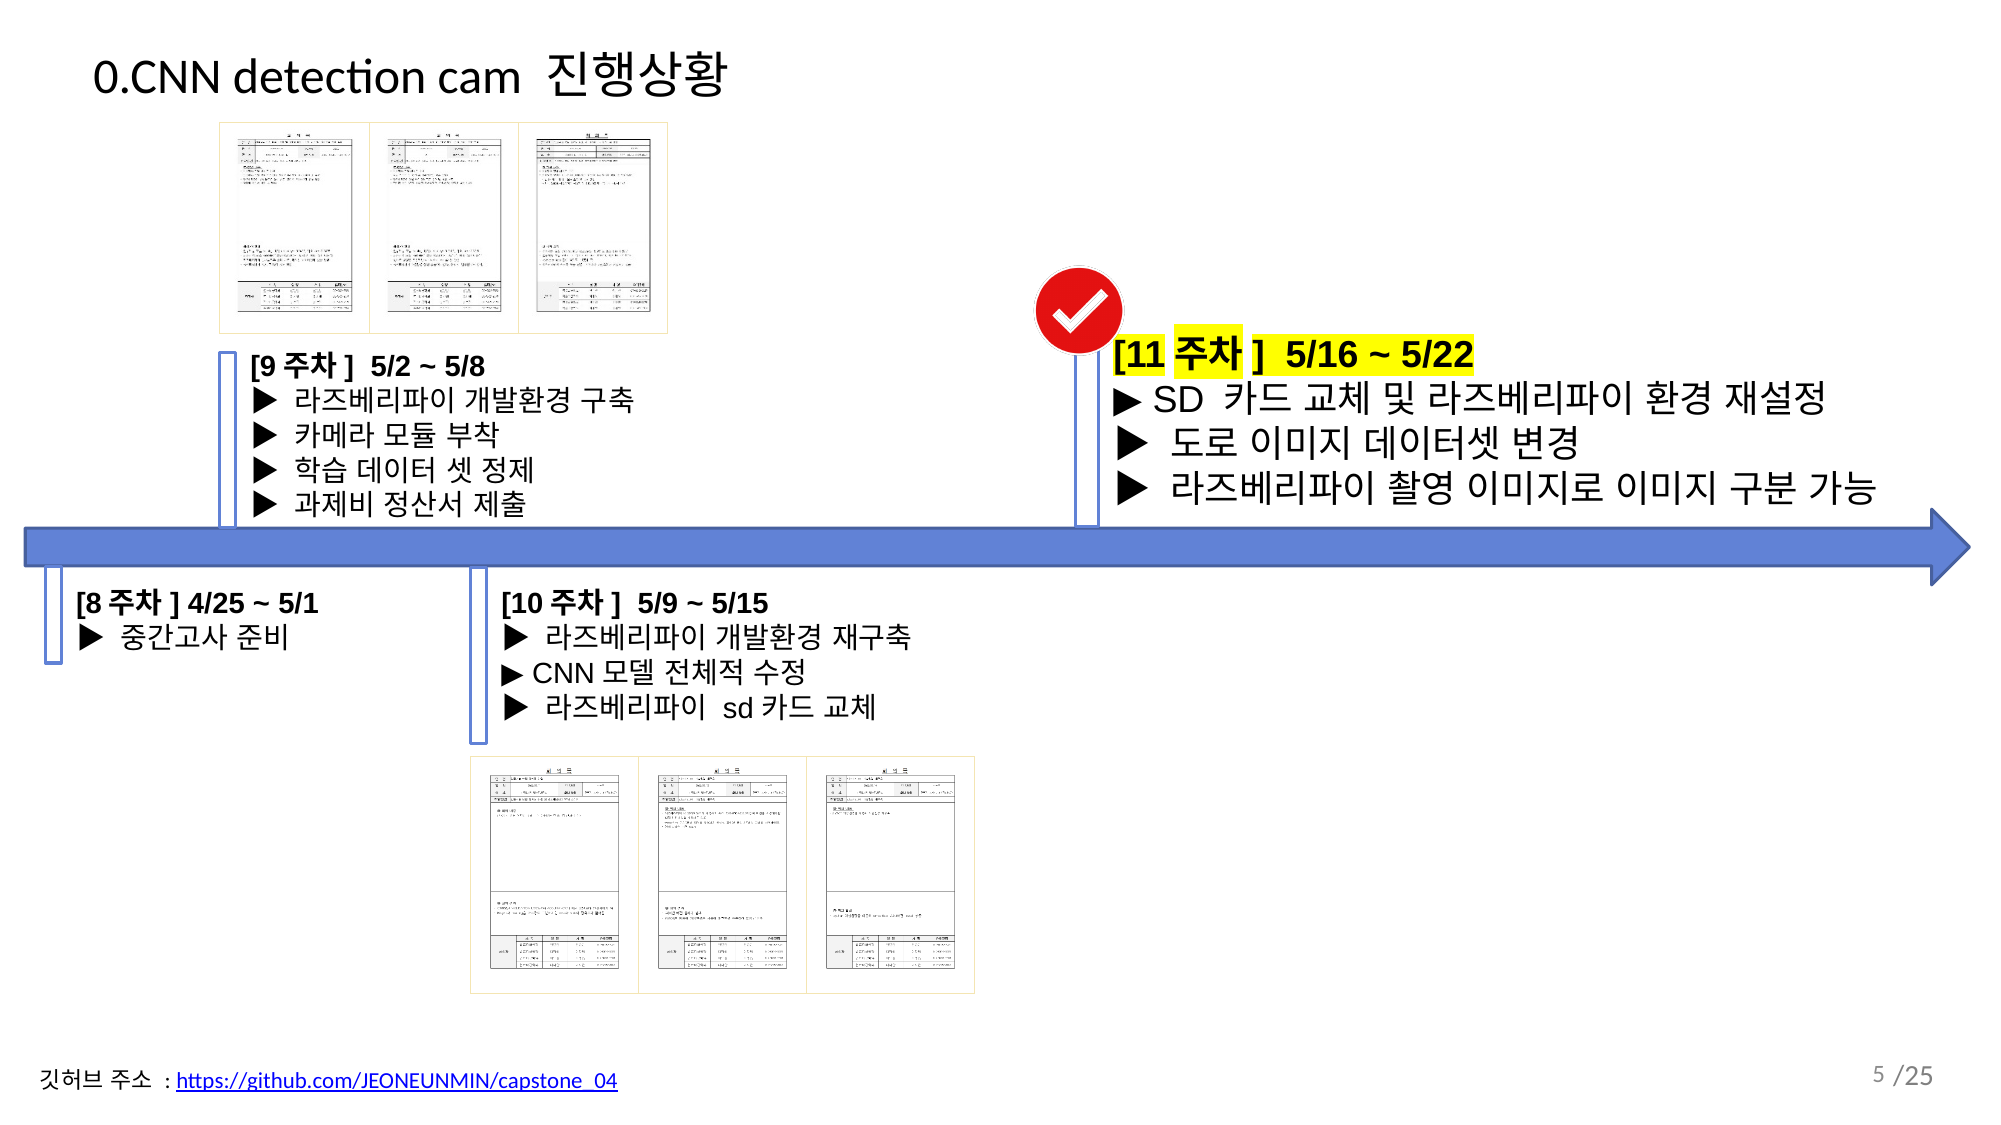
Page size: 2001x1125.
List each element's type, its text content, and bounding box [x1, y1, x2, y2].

text_box [11주차] 5/16 ~ 5/22 ▶ SD 카드 교체 및 라즈베리파이 환경 재설정 ▶ 도로 이미지 데이터셋 변경 ▶ 라즈베리파이 촬영 이미지로 이미지 구분 가능 [1100, 322, 1968, 518]
picture [470, 755, 976, 995]
text_box [44, 565, 63, 665]
text_box [8주차] 4/25 ~ 5/1 ▶ 중간고사 준비 [63, 577, 395, 662]
text_box [218, 351, 235, 529]
picture [1023, 254, 1136, 367]
text_box [23, 518, 1971, 587]
text_box [9주차] 5/2 ~ 5/8 ▶ 라즈베리파이 개발환경 구축 ▶ 카메라 모듈 부착 ▶ 학습 데이터 셋 정제 ▶ 과제비 정산서 제출 [235, 339, 866, 564]
slide_number 5 [1433, 1042, 1900, 1103]
text_box [1074, 375, 1100, 528]
picture [219, 122, 669, 335]
text_box [10주차] 5/9 ~ 5/15 ▶ 라즈베리파이 개발환경 재구축 ▶ CNN모델 전체적 수정 ▶ 라즈베리파이 sd카드 교체 [486, 577, 992, 732]
text_box [469, 566, 488, 745]
text_box 0.CNN detection cam 진행상황 [78, 36, 745, 112]
text_box 깃허브 주소 : https://github.com/JEONEUNMIN/capstone_04 [25, 1058, 717, 1101]
